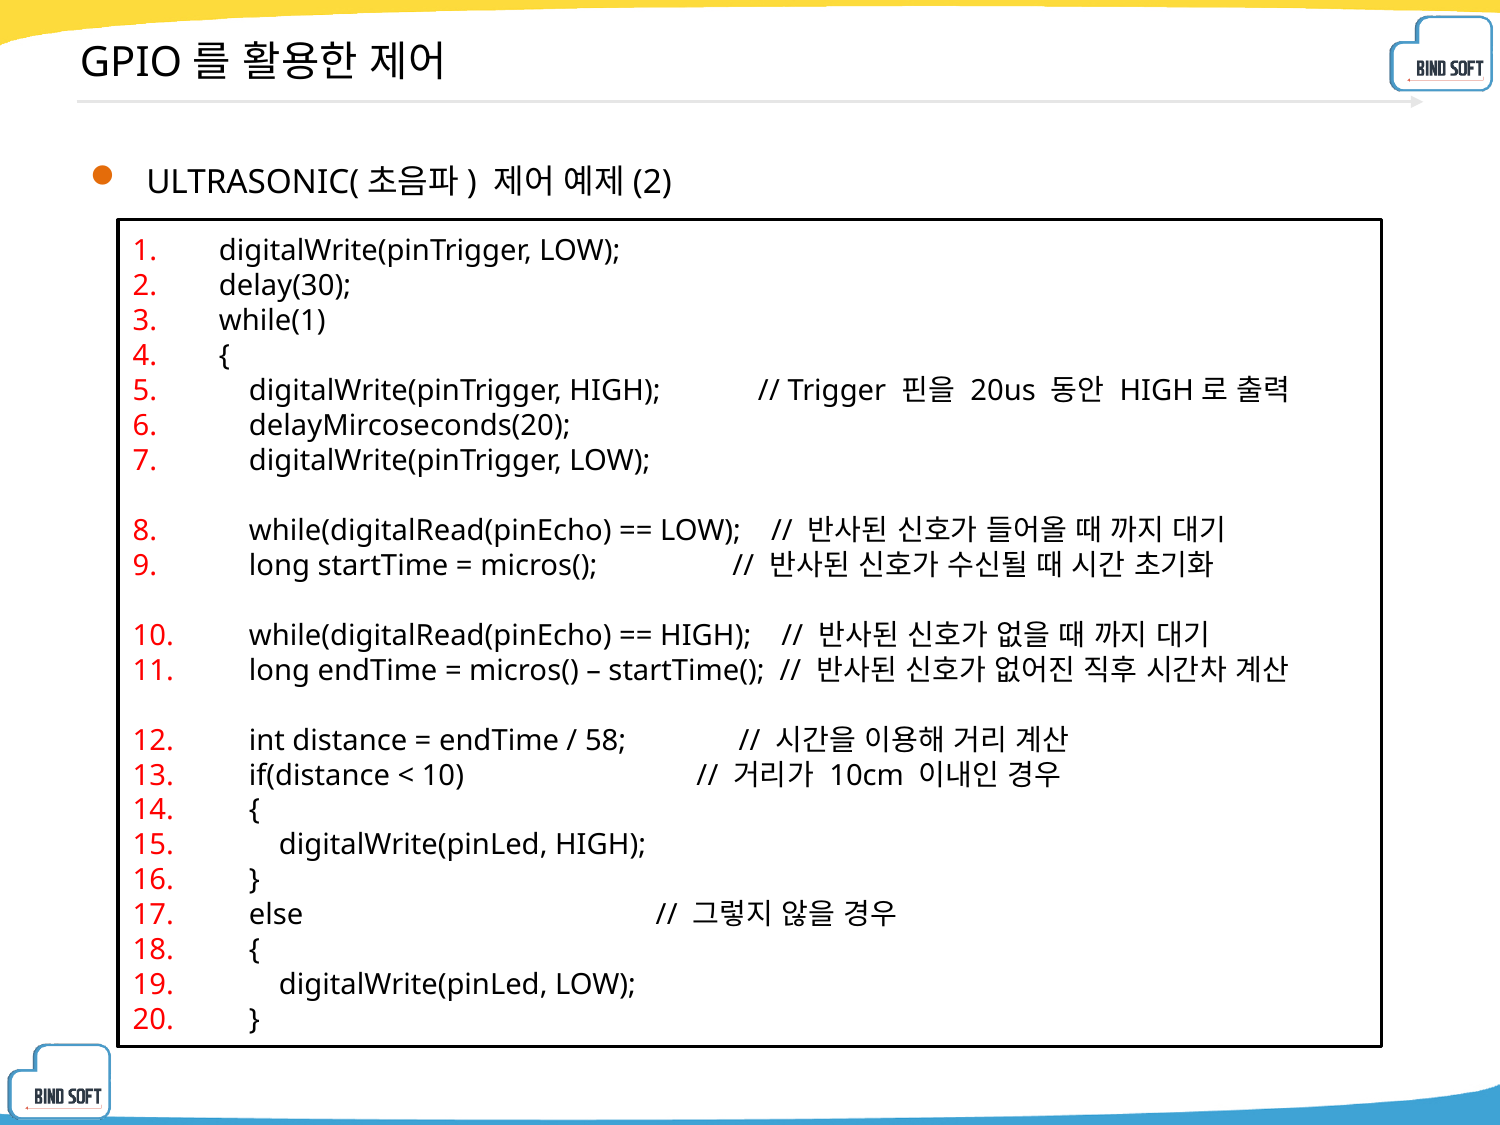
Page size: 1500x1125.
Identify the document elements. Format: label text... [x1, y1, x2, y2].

list ULTRASONIC(초음파) 제어 예제(2) [75, 152, 1425, 1055]
picture [0, 0, 1500, 96]
text_box digitalWrite(pinTrigger, LOW); delay(30); while(1) { digitalWrite(pinTrigger, HIGH); // Trigger 핀을 20us 동안 HIGH로 출력 delayMircoseconds(20); digitalWrite(pinTrigger, LOW); while(digitalRead(pinEcho) == LOW); // 반사된 신호가 들어올 때 까지 대기 long startTime = micros(); // 반사된 신호가 수신될 때 시간 초기화 while(digitalRead(pinEcho) == HIGH); // 반사된 신호가 없을 때 까지 대기 long endTime = micros() – startTime(); // 반사된 신호가 없어진 직후 시간차 계산 int distance = endTime / 58; // 시간을 이용해 거리 계산 if(distance < 10) // 거리가 10cm 이내인 경우 { digitalWrite(pinLed, HIGH); } else // 그렇지 않을 경우 { digitalWrite(pinLed, LOW); } [117, 219, 1382, 1047]
title GPIO를 활용한 제어 [64, 11, 1436, 108]
picture [0, 1003, 1500, 1125]
